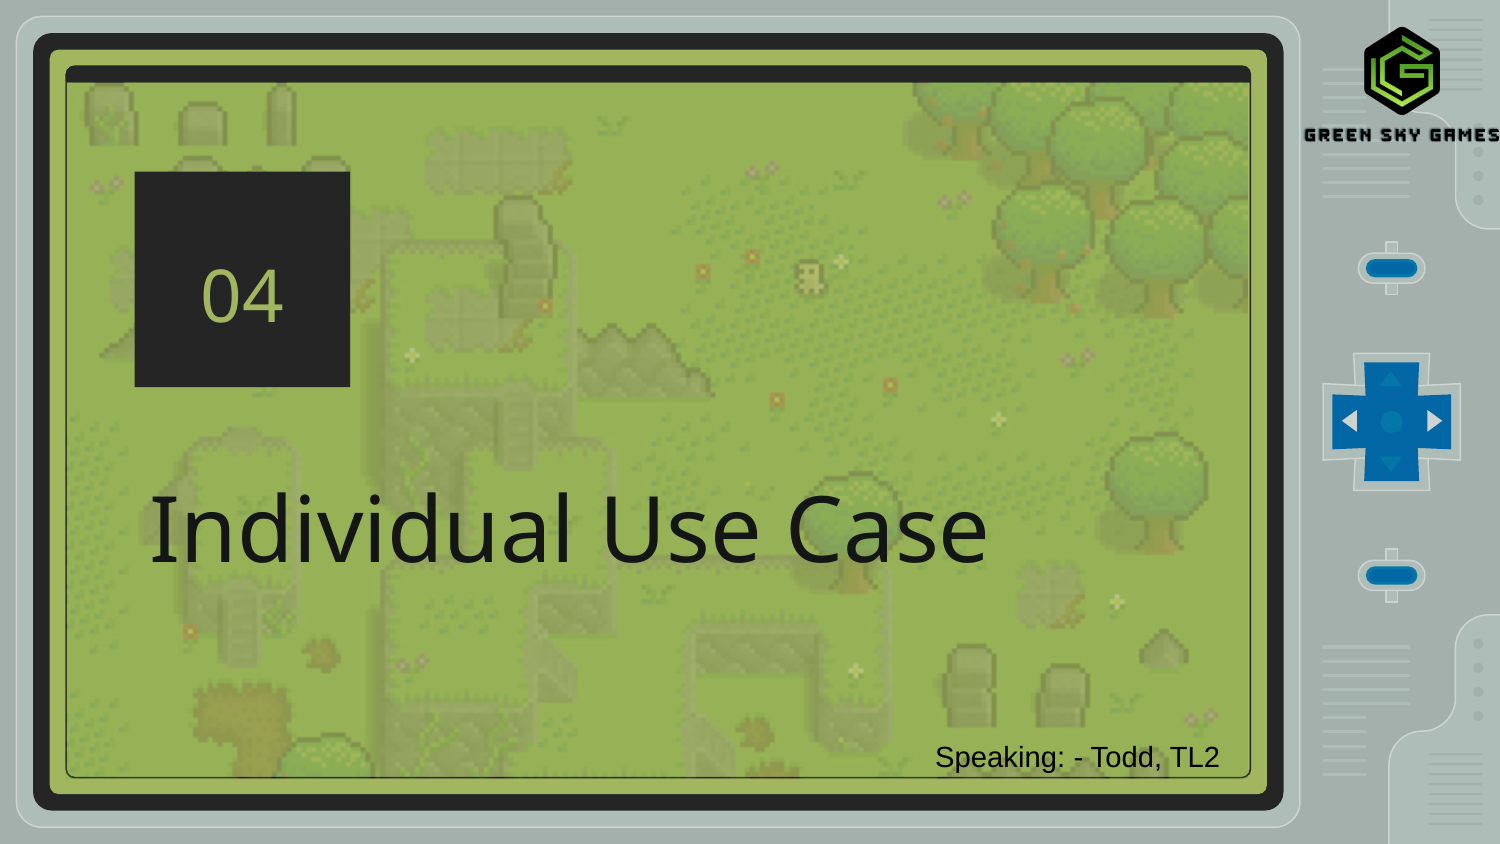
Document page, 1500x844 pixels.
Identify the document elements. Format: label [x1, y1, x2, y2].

picture [65, 81, 1249, 779]
text_box [1358, 241, 1426, 295]
text_box [1358, 548, 1426, 603]
picture [1285, 0, 1500, 184]
text_box [1322, 353, 1461, 491]
